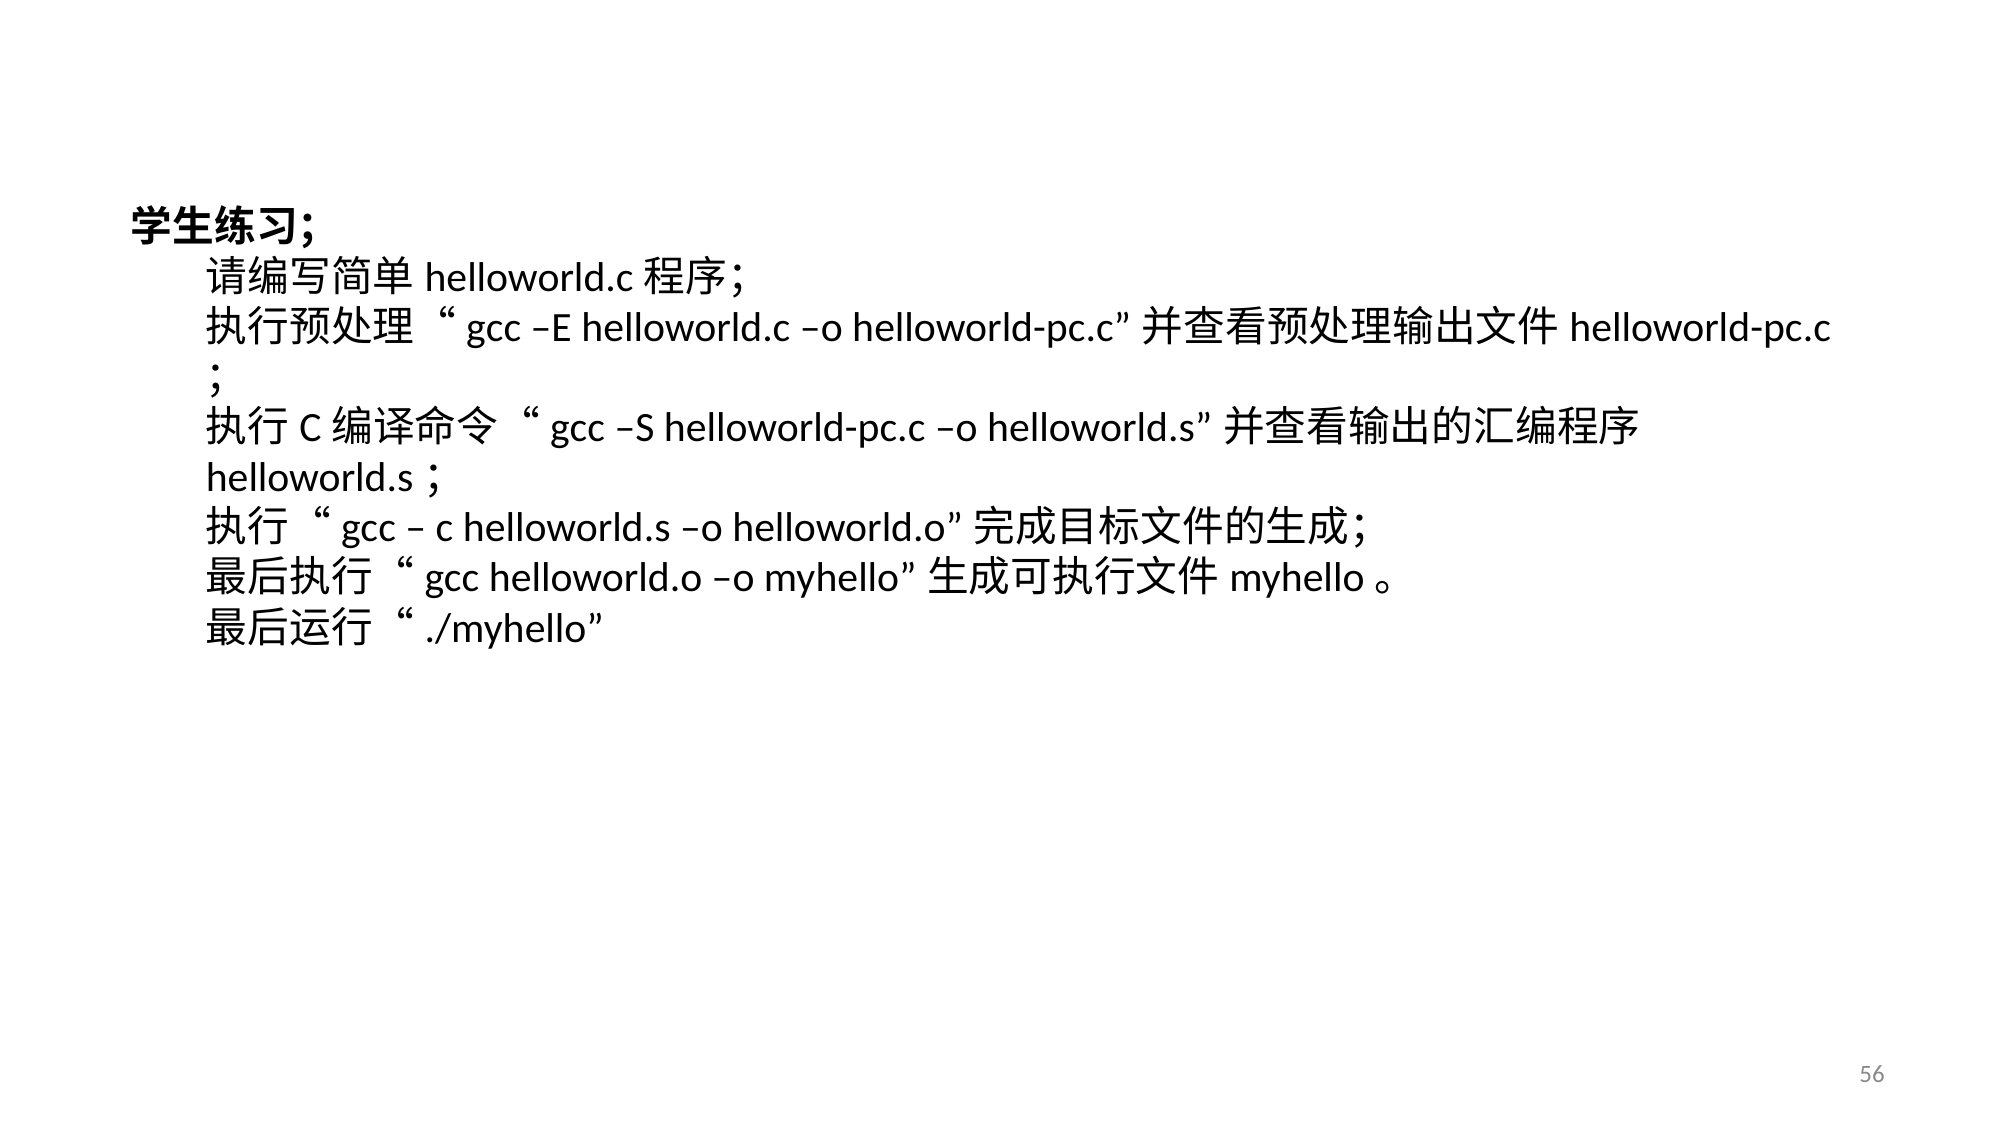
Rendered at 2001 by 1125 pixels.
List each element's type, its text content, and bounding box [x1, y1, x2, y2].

text_box 学生练习； 请编写简单helloworld.c程序； 执行预处理“gcc –E helloworld.c –o helloworld-pc.c”并查看预处理输出文件helloworld-pc.c ； 执行C编译命令“gcc –S helloworld-pc.c –o helloworld.s”并查看输出的汇编程序helloworld.s； 执行“gcc – c helloworld.s –o helloworld.o”完成目标文件的生成； 最后执行“gcc helloworld.o –o myhello”生成可执行文件myhello。 最后运行“./myhello” [116, 142, 1849, 658]
slide_number 56 [1433, 1042, 1900, 1103]
